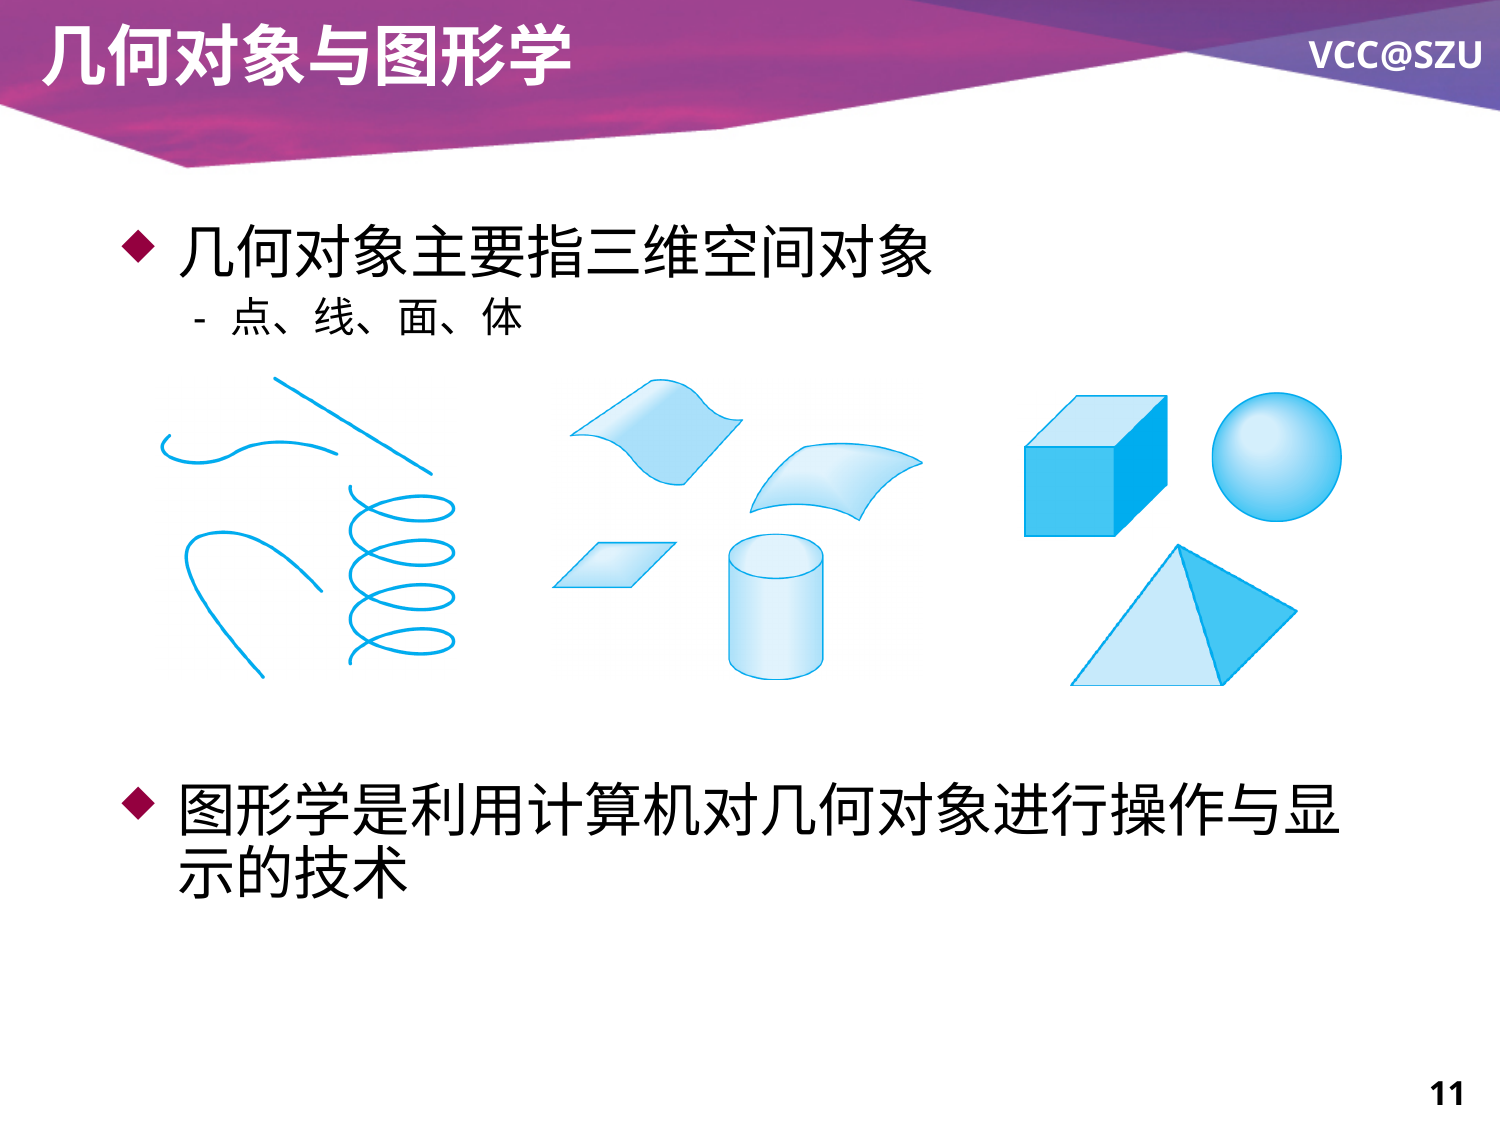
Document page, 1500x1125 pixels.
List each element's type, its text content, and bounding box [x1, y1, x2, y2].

list 几何对象主要指三维空间对象 点、线、面、体 图形学是利用计算机对几何对象进行操作与显示的技术 [103, 216, 1397, 930]
picture [0, 0, 1500, 1125]
slide_number 11 [1384, 1065, 1500, 1125]
title 几何对象与图形学 [25, 15, 1320, 104]
